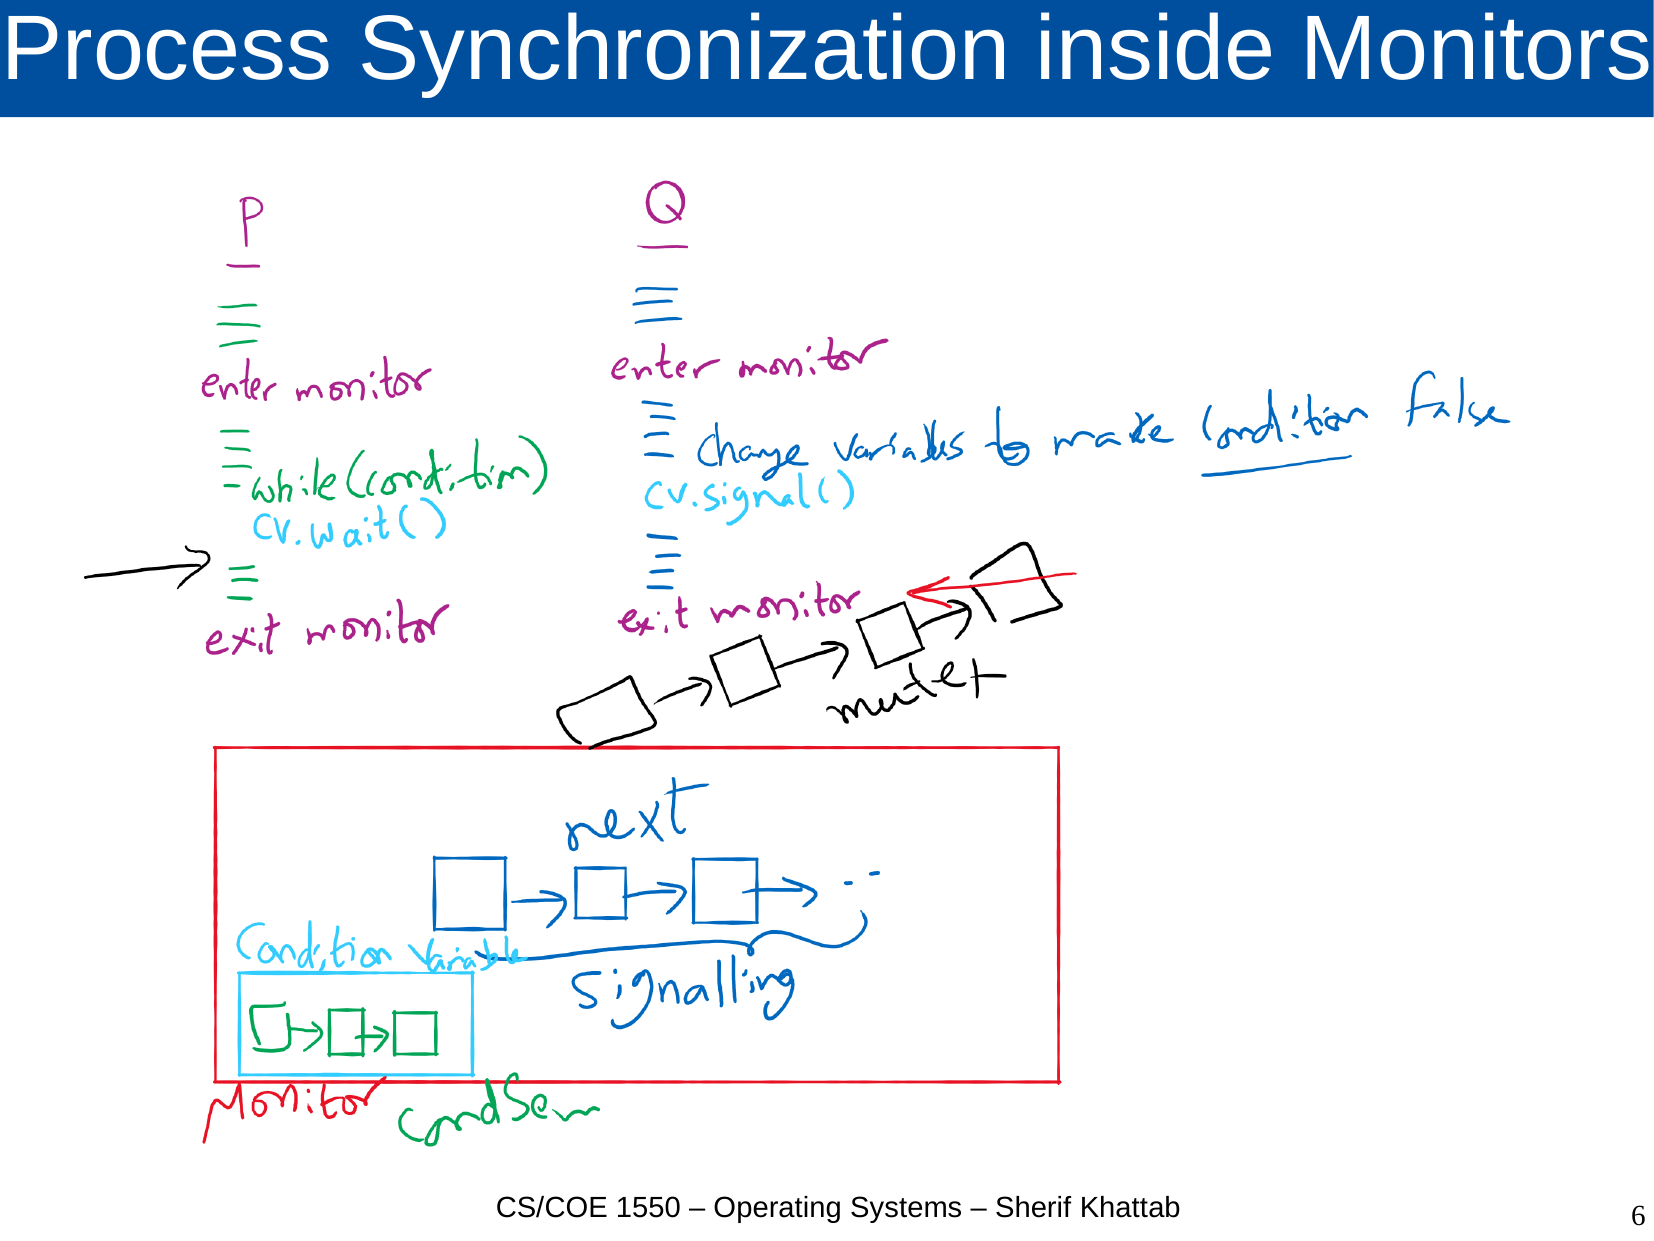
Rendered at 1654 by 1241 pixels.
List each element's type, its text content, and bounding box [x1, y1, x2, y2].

footer CS/COE 1550 – Operating Systems – Sherif Khattab [460, 1190, 1217, 1241]
title Process Synchronization inside Monitors [0, 0, 1654, 118]
picture [73, 166, 1559, 1158]
slide_number 6 [1265, 1198, 1647, 1241]
